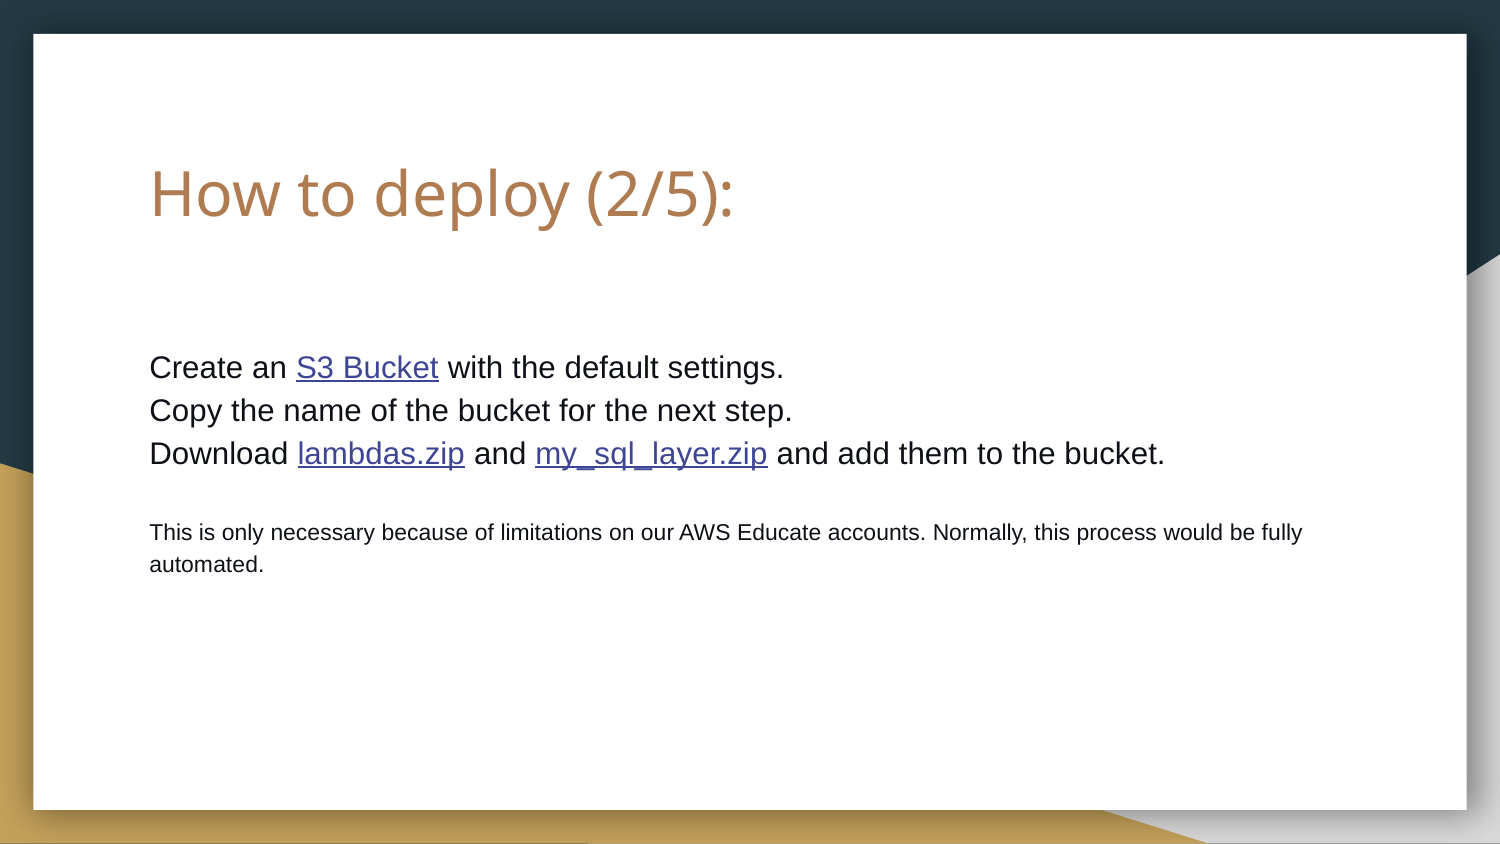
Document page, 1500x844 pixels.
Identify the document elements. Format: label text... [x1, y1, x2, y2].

title How to deploy (2/5): [134, 138, 1366, 296]
list Create an S3 Bucket with the default settings. Copy the name of the bucket for the next step. Download lambdas.zip and my_sql_layer.zip and add them to the bucket. This is only necessary because of limitations on our AWS Educate accounts. Normally, this process would be fully automated. [134, 326, 1366, 729]
